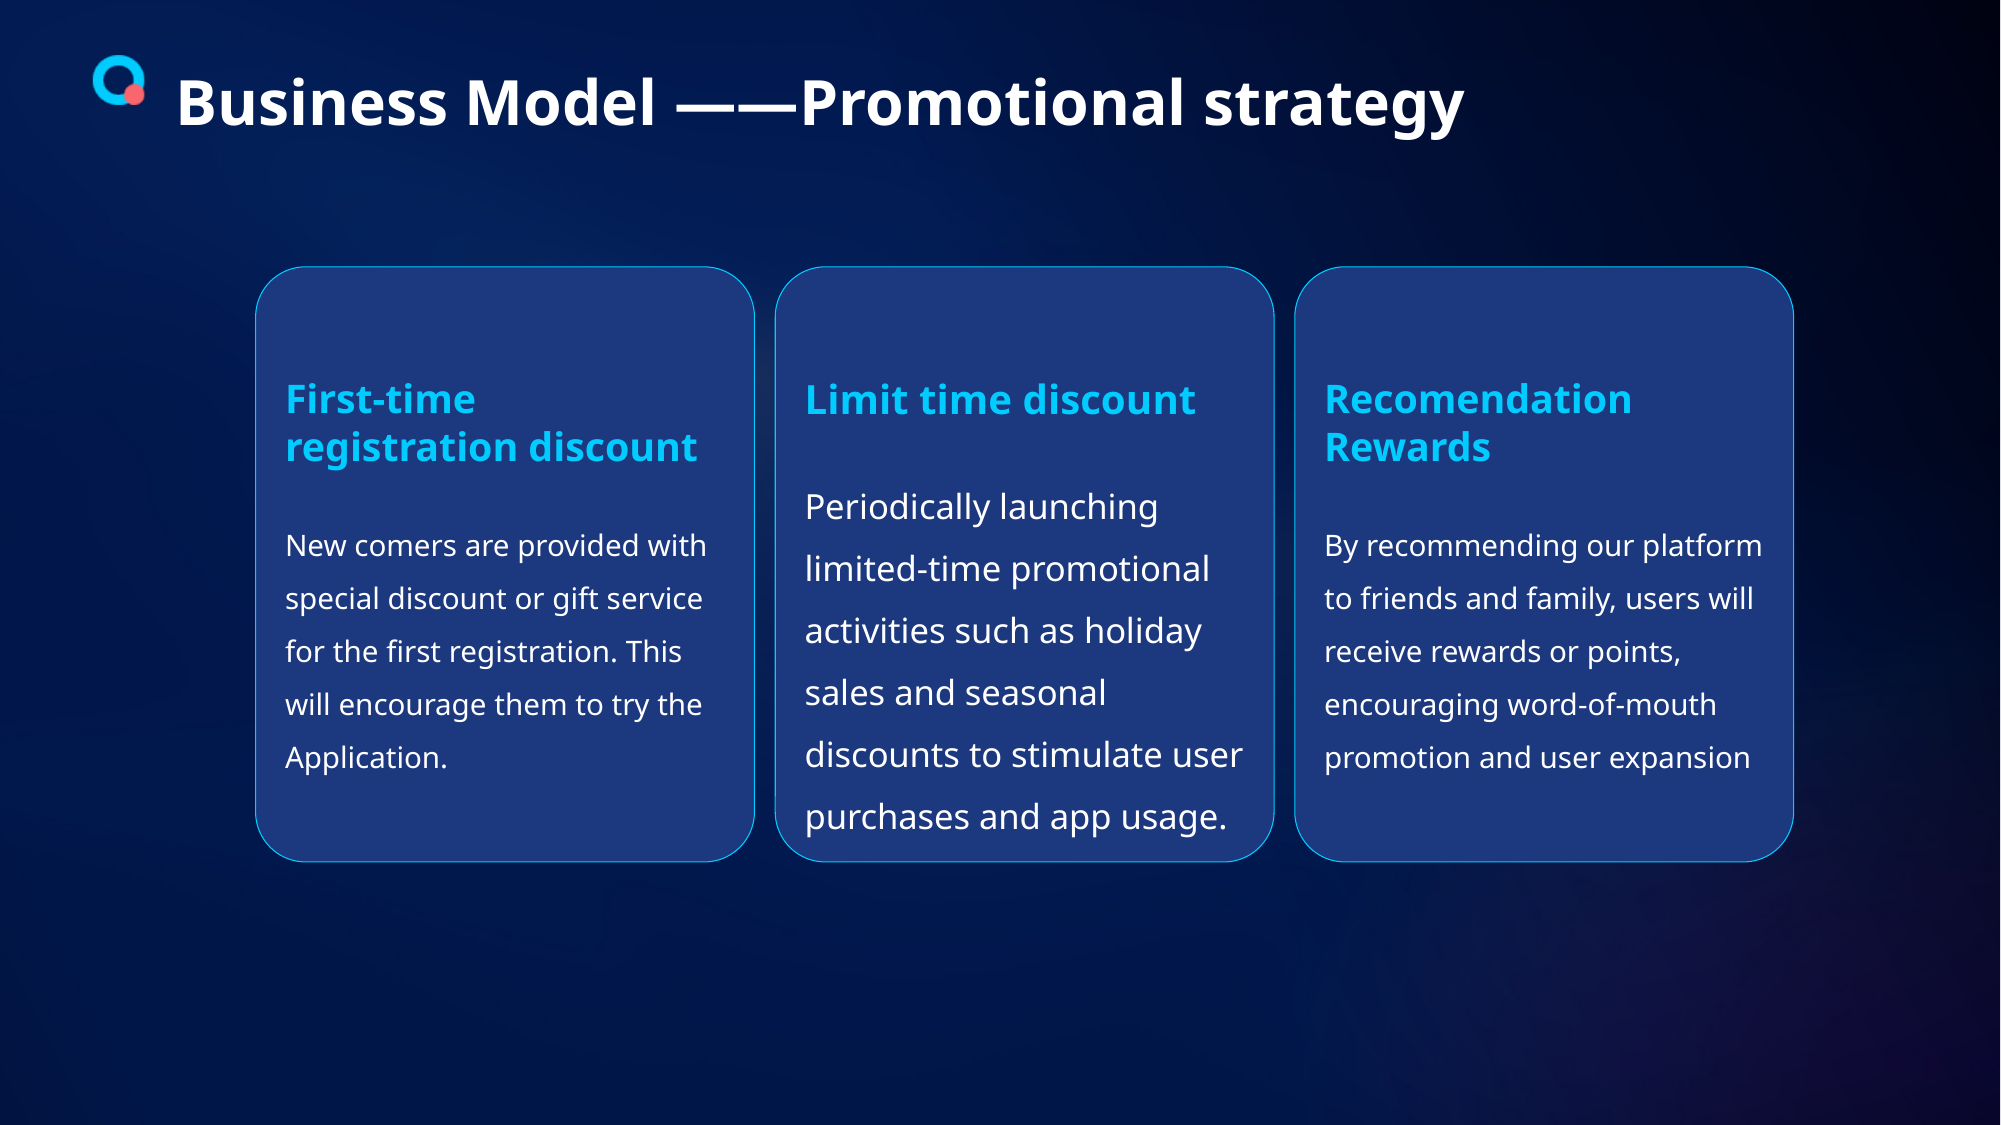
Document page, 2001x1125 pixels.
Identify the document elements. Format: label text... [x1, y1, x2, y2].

text_box Business Model ——Promotional strategy [159, 16, 1700, 147]
text_box Limit time discount Periodically launching limited-time promotional activities such as holiday sales and seasonal discounts to stimulate user purchases and app usage. [773, 264, 1277, 865]
text_box First-time registration discount New comers are provided with special discount or gift service for the first registration. This will encourage them to try the Application. [253, 264, 757, 865]
picture [0, 0, 2001, 1125]
text_box Recomendation Rewards By recommending our platform to friends and family, users will receive rewards or points, encouraging word-of-mouth promotion and user expansion [1292, 264, 1796, 865]
